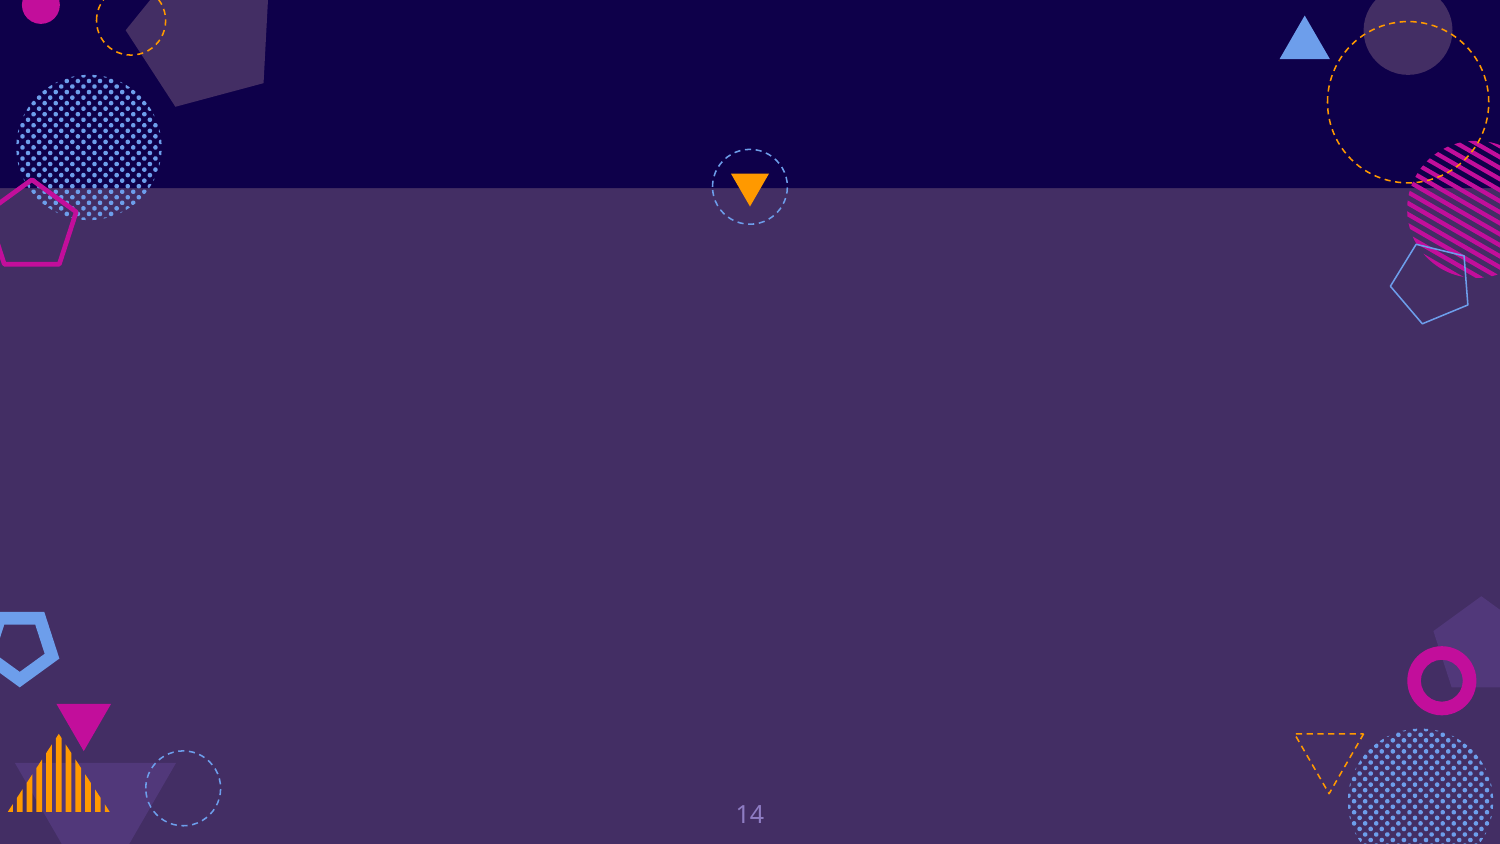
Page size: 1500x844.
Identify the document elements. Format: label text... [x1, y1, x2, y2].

slide_number 14 [705, 783, 795, 844]
